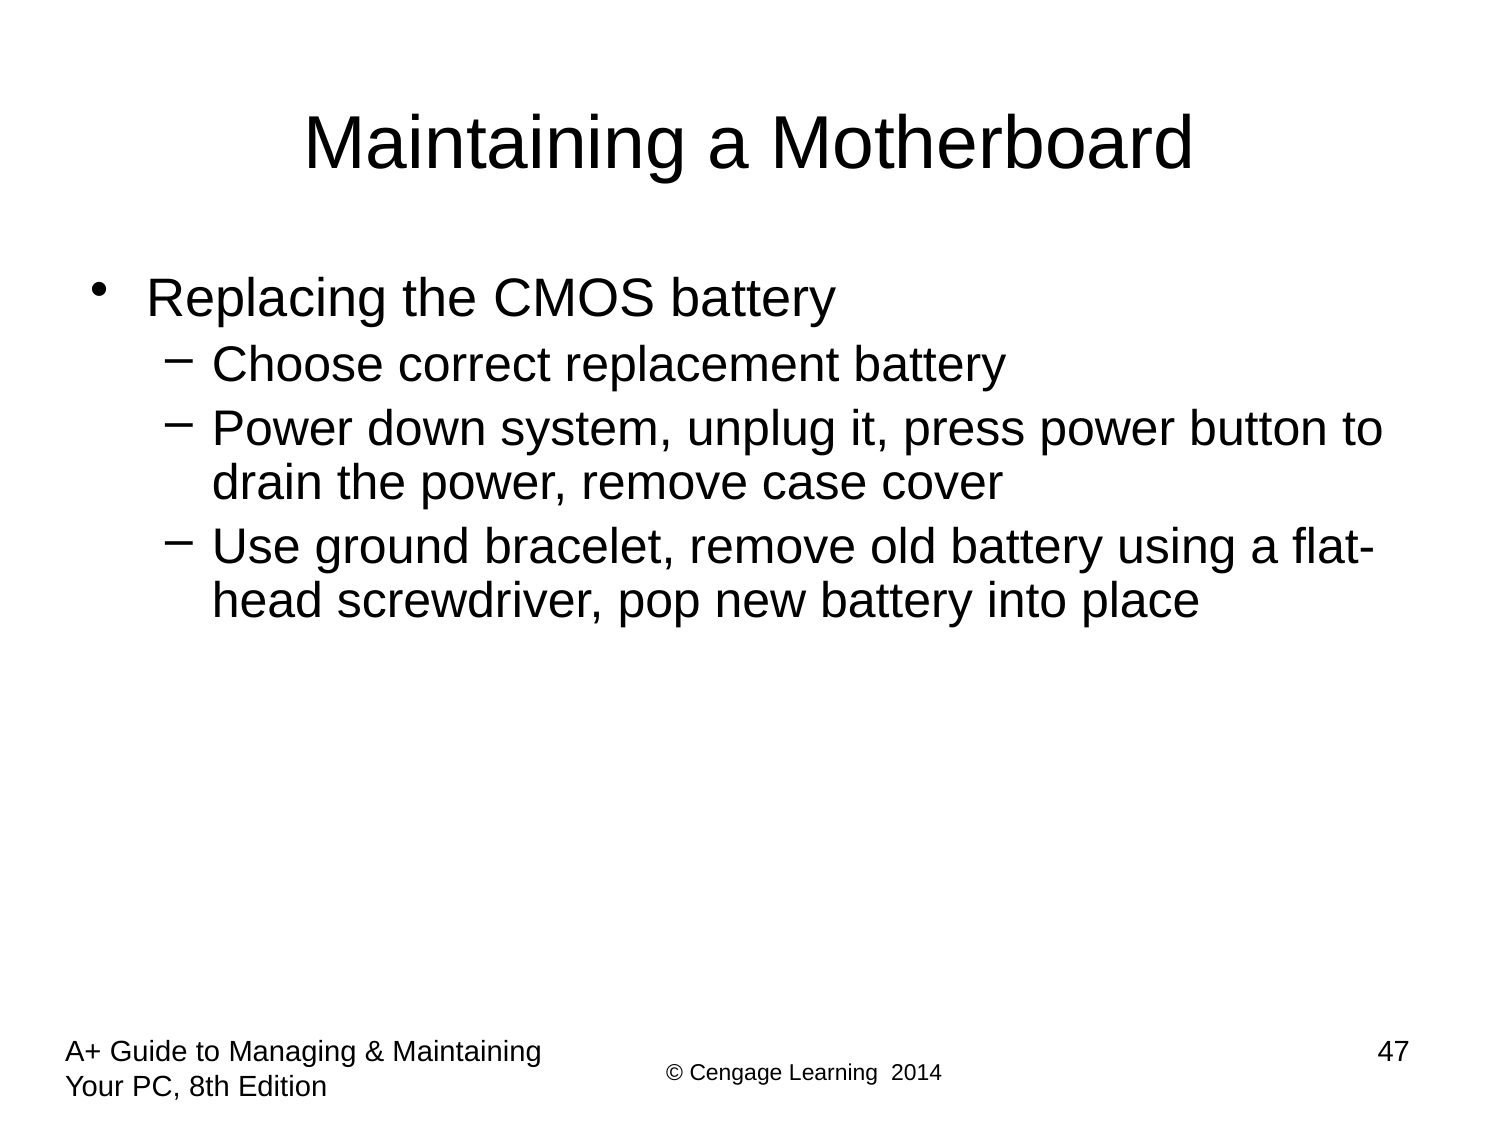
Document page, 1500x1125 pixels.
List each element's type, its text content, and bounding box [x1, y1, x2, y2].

title Maintaining a Motherboard [75, 45, 1425, 233]
footer A+ Guide to Managing & Maintaining Your PC, 8th Edition [49, 1024, 613, 1104]
list Replacing the CMOS battery Choose correct replacement battery Power down system, unplug it, press power button to drain the power, remove case cover Use ground bracelet, remove old battery using a flat-head screwdriver, pop new battery into place [75, 262, 1425, 1005]
slide_number 47 [1074, 1024, 1426, 1103]
